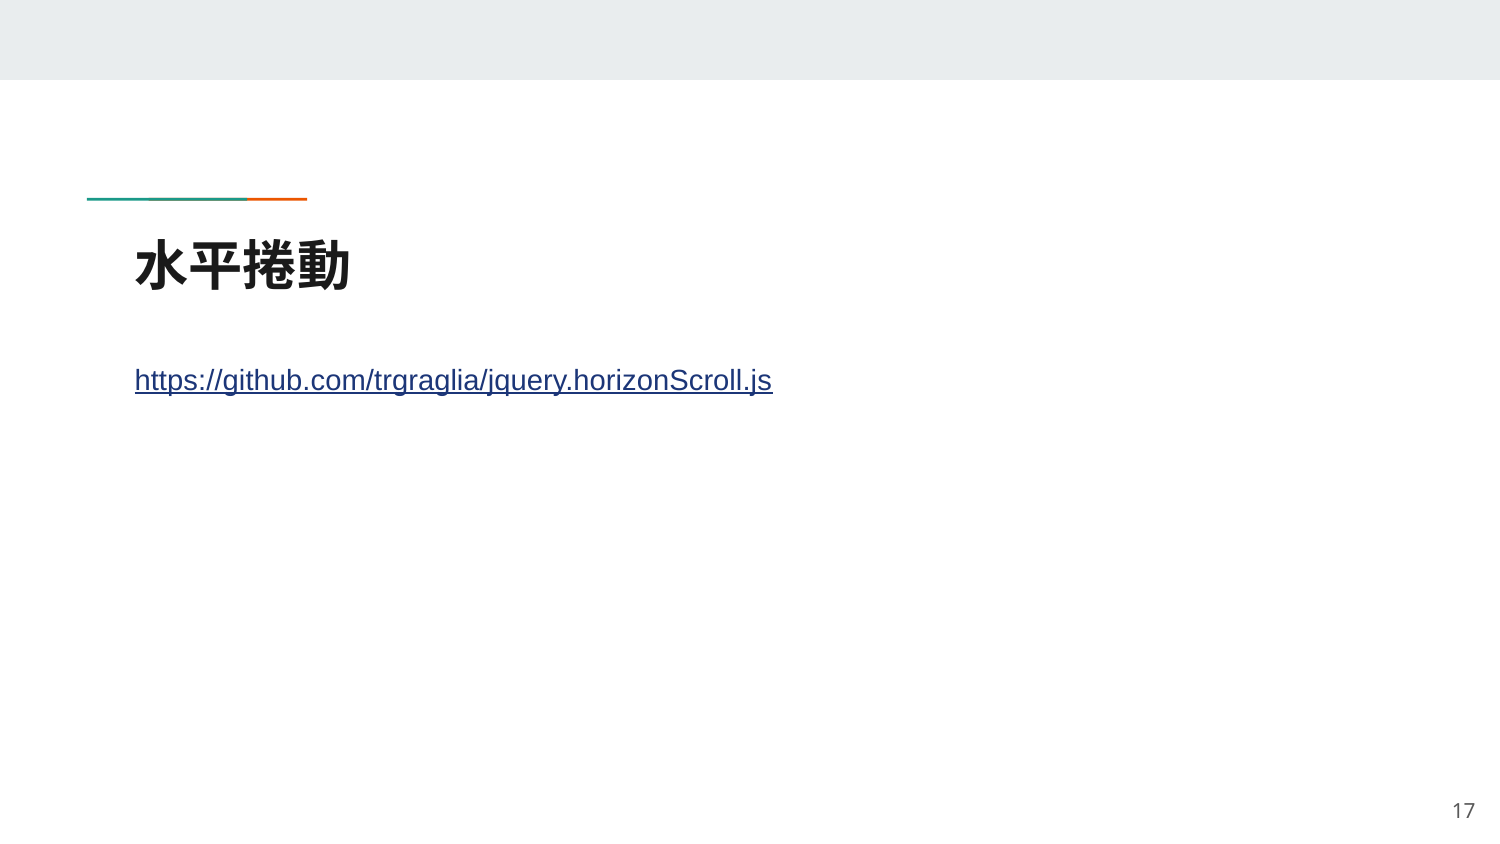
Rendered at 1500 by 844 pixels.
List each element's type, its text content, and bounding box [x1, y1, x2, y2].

title 水平捲動 [119, 216, 1381, 305]
list https://github.com/trgraglia/jquery.horizonScroll.js [119, 341, 1381, 712]
slide_number ‹#› [1400, 779, 1491, 844]
